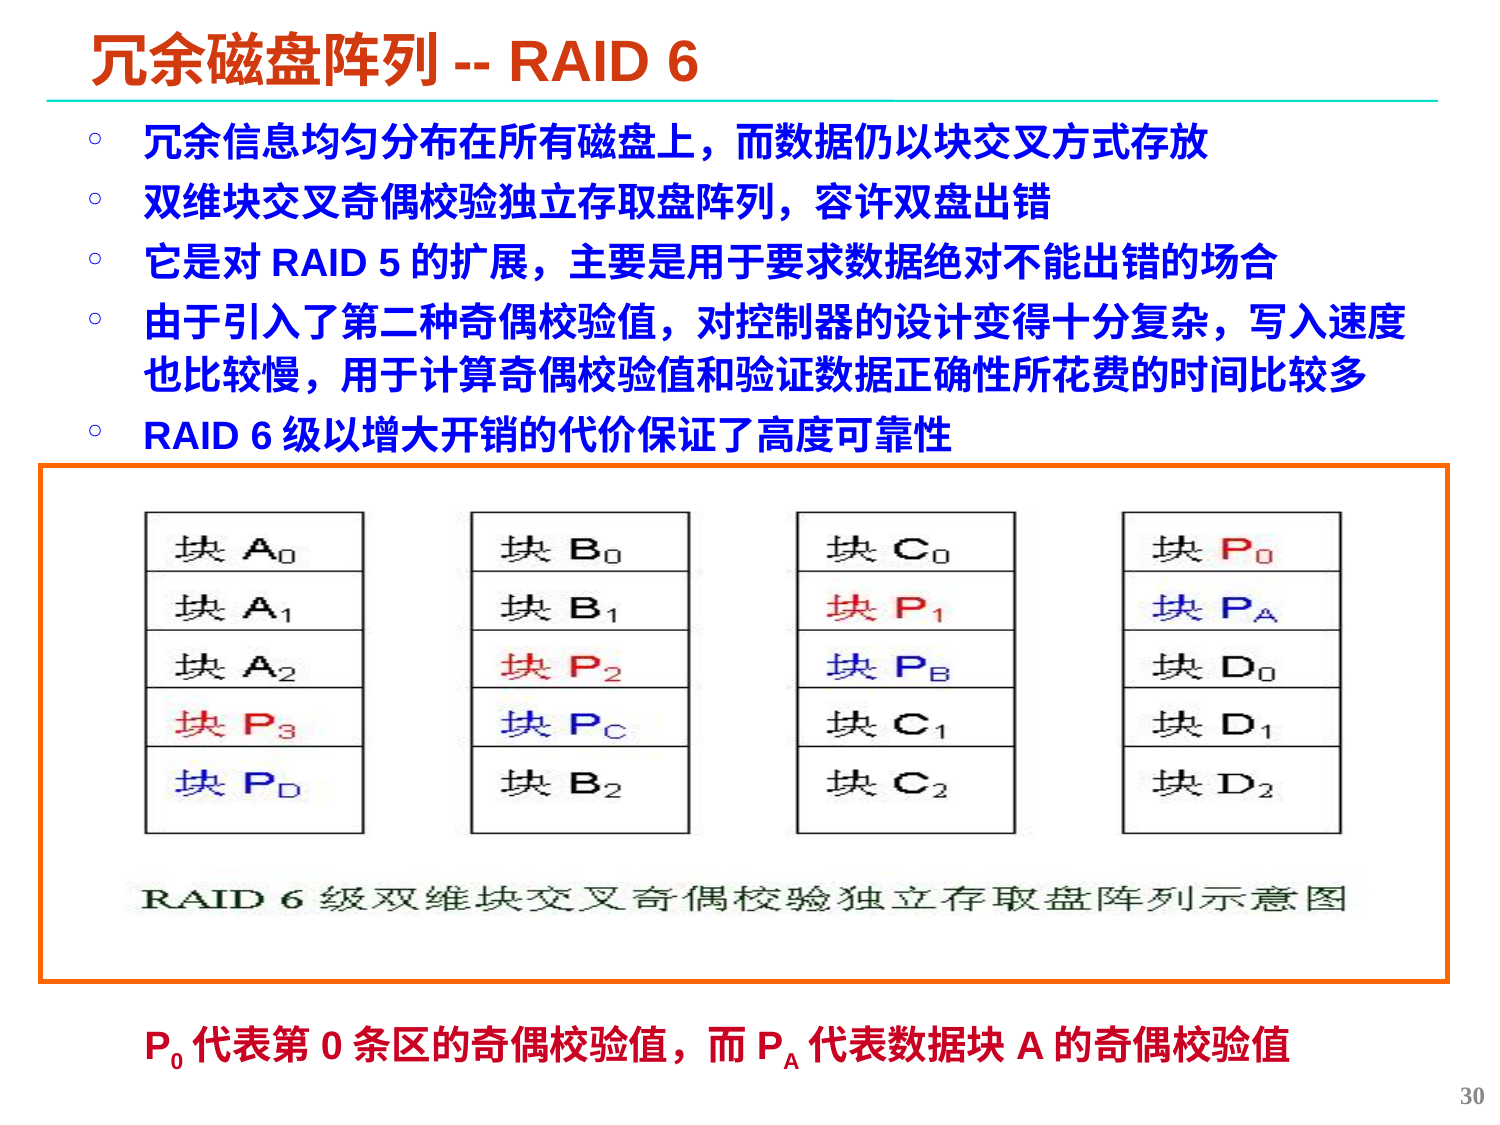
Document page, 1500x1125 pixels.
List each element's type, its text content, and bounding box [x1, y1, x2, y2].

slide_number 30 [1162, 1064, 1500, 1125]
text_box P0代表第0条区的奇偶校验值，而PA代表数据块A的奇偶校验值 [129, 996, 1306, 1082]
list 冗余信息均匀分布在所有磁盘上，而数据仍以块交叉方式存放 双维块交叉奇偶校验独立存取盘阵列，容许双盘出错 它是对RAID 5的扩展，主要是用于要求数据绝对不能出错的场合 由于引入了第二种奇偶校验值，对控制器的设计变得十分复杂，写入速度也比较慢，用于计算奇偶校验值和验证数据正确性所花费的时间比较多 RAID 6级以增大开销的代价保证了高度可靠性 [76, 108, 1453, 467]
title 冗余磁盘阵列-- RAID 6 [79, 28, 1449, 98]
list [42, 467, 1446, 980]
